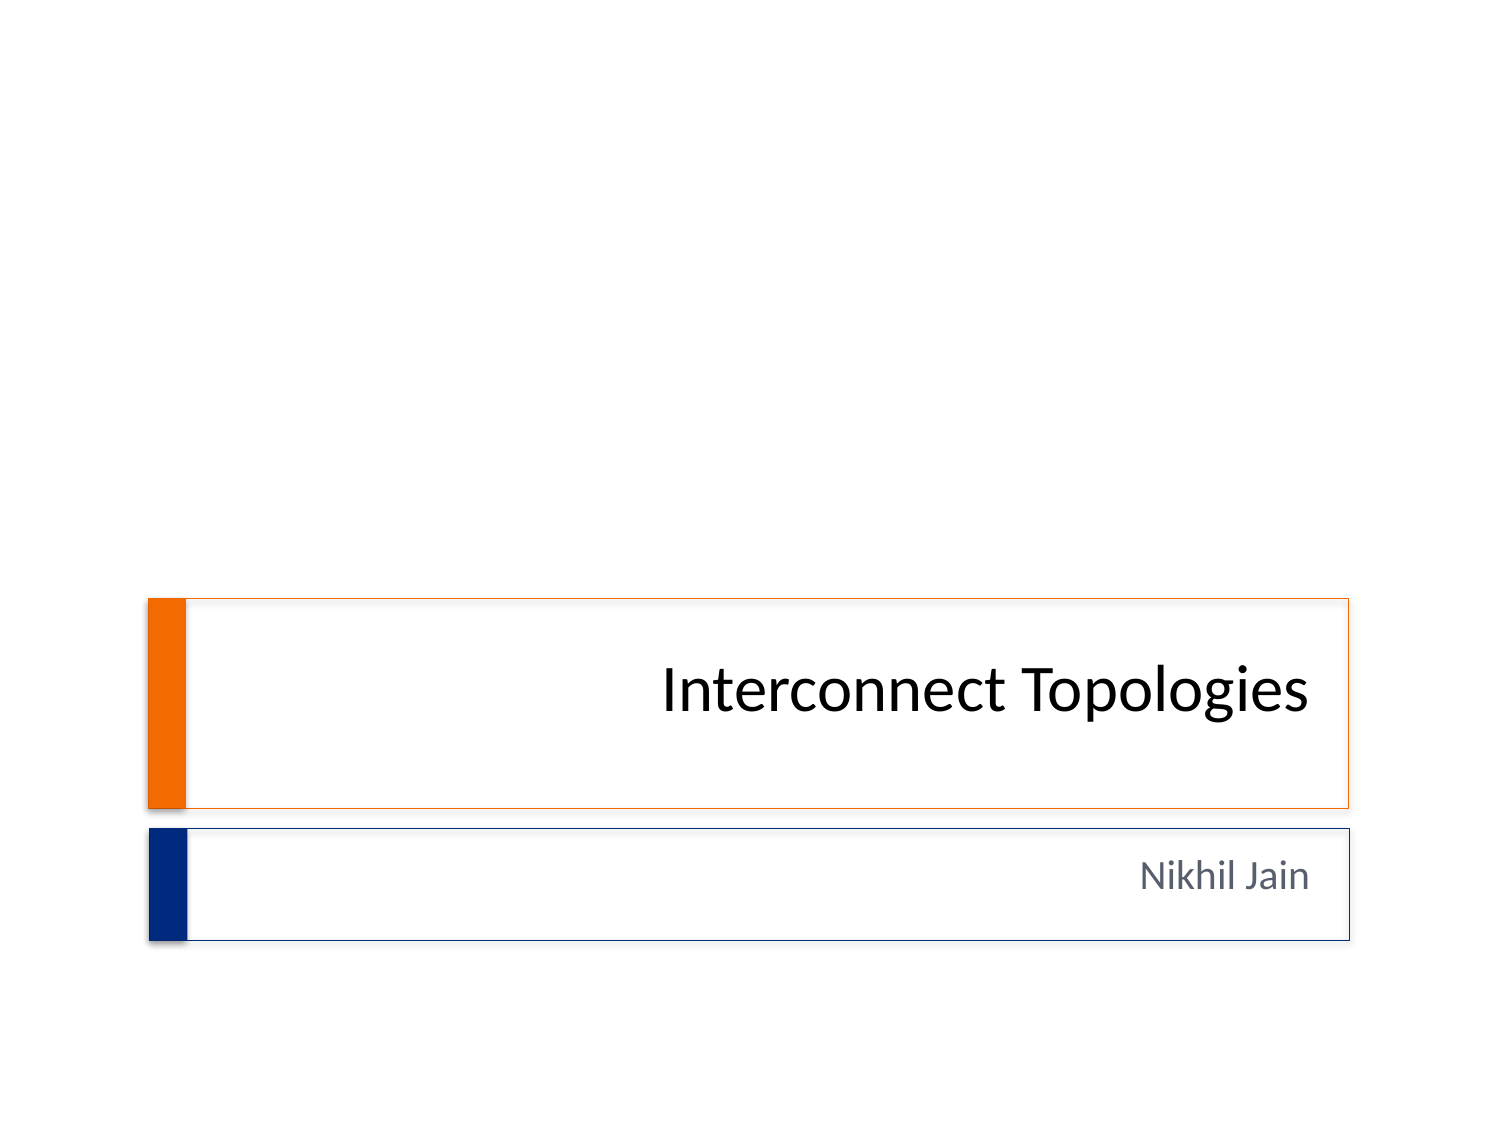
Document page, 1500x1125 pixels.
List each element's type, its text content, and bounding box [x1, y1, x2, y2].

subtitle Nikhil Jain [200, 840, 1325, 929]
title Interconnect Topologies [200, 637, 1325, 800]
